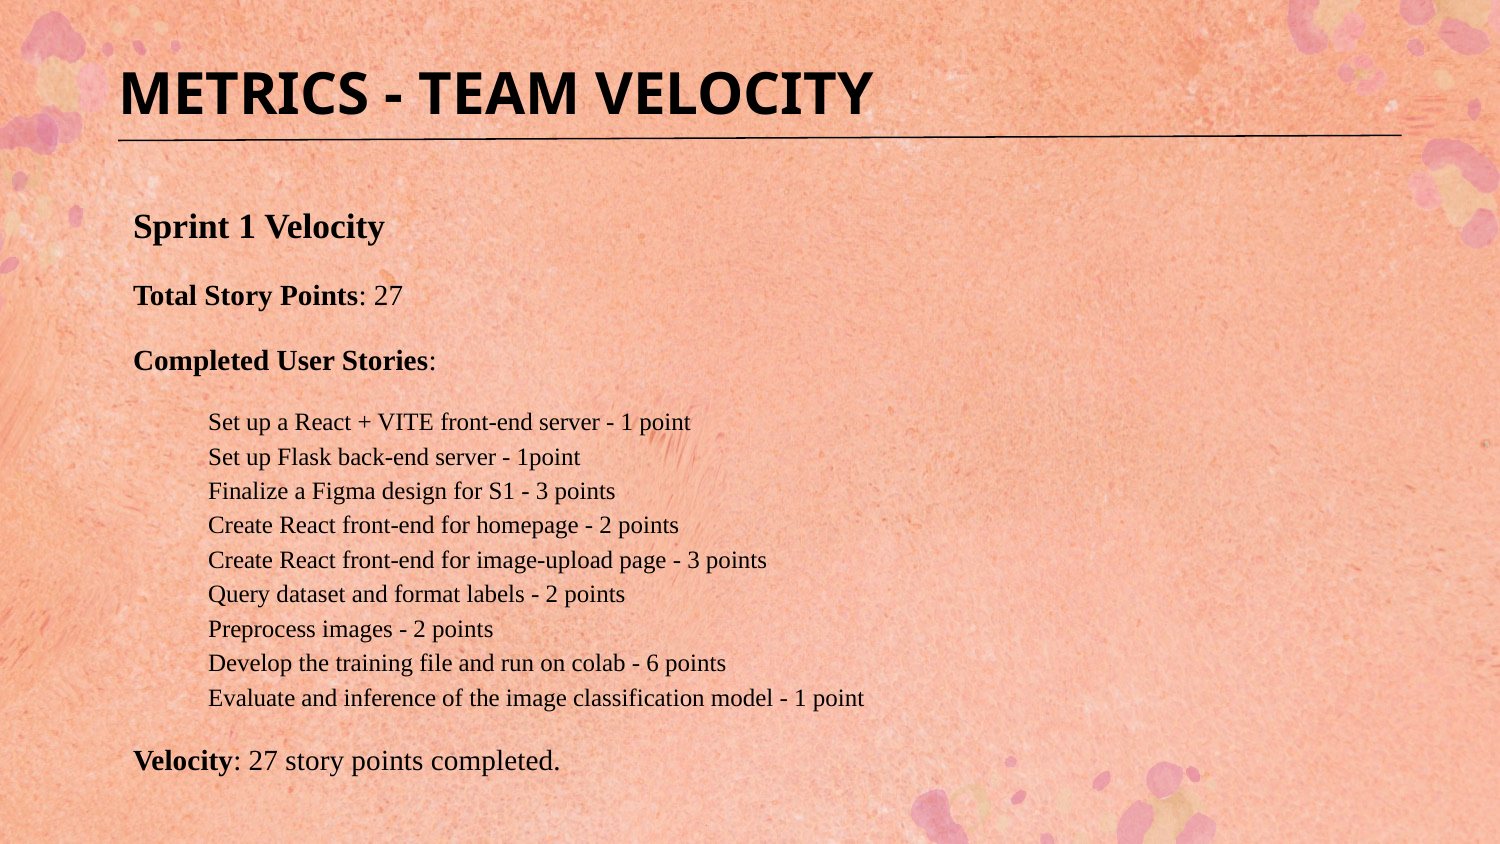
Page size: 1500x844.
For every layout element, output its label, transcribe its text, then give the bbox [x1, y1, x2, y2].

title METRICS - TEAM VELOCITY [103, 41, 1367, 136]
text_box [117, 135, 1402, 141]
text_box Sprint 1 Velocity Total Story Points: 27 Completed User Stories: Set up a React + VITE front-end server - 1 point Set up Flask back-end server - 1point Finalize a Figma design for S1 - 3 points Create React front-end for homepage - 2 points Create React front-end for image-upload page - 3 points Query dataset and format labels - 2 points Preprocess images - 2 points Develop the training file and run on colab - 6 points Evaluate and inference of the image classification model - 1 point Velocity: 27 story points completed. [118, 182, 1019, 792]
